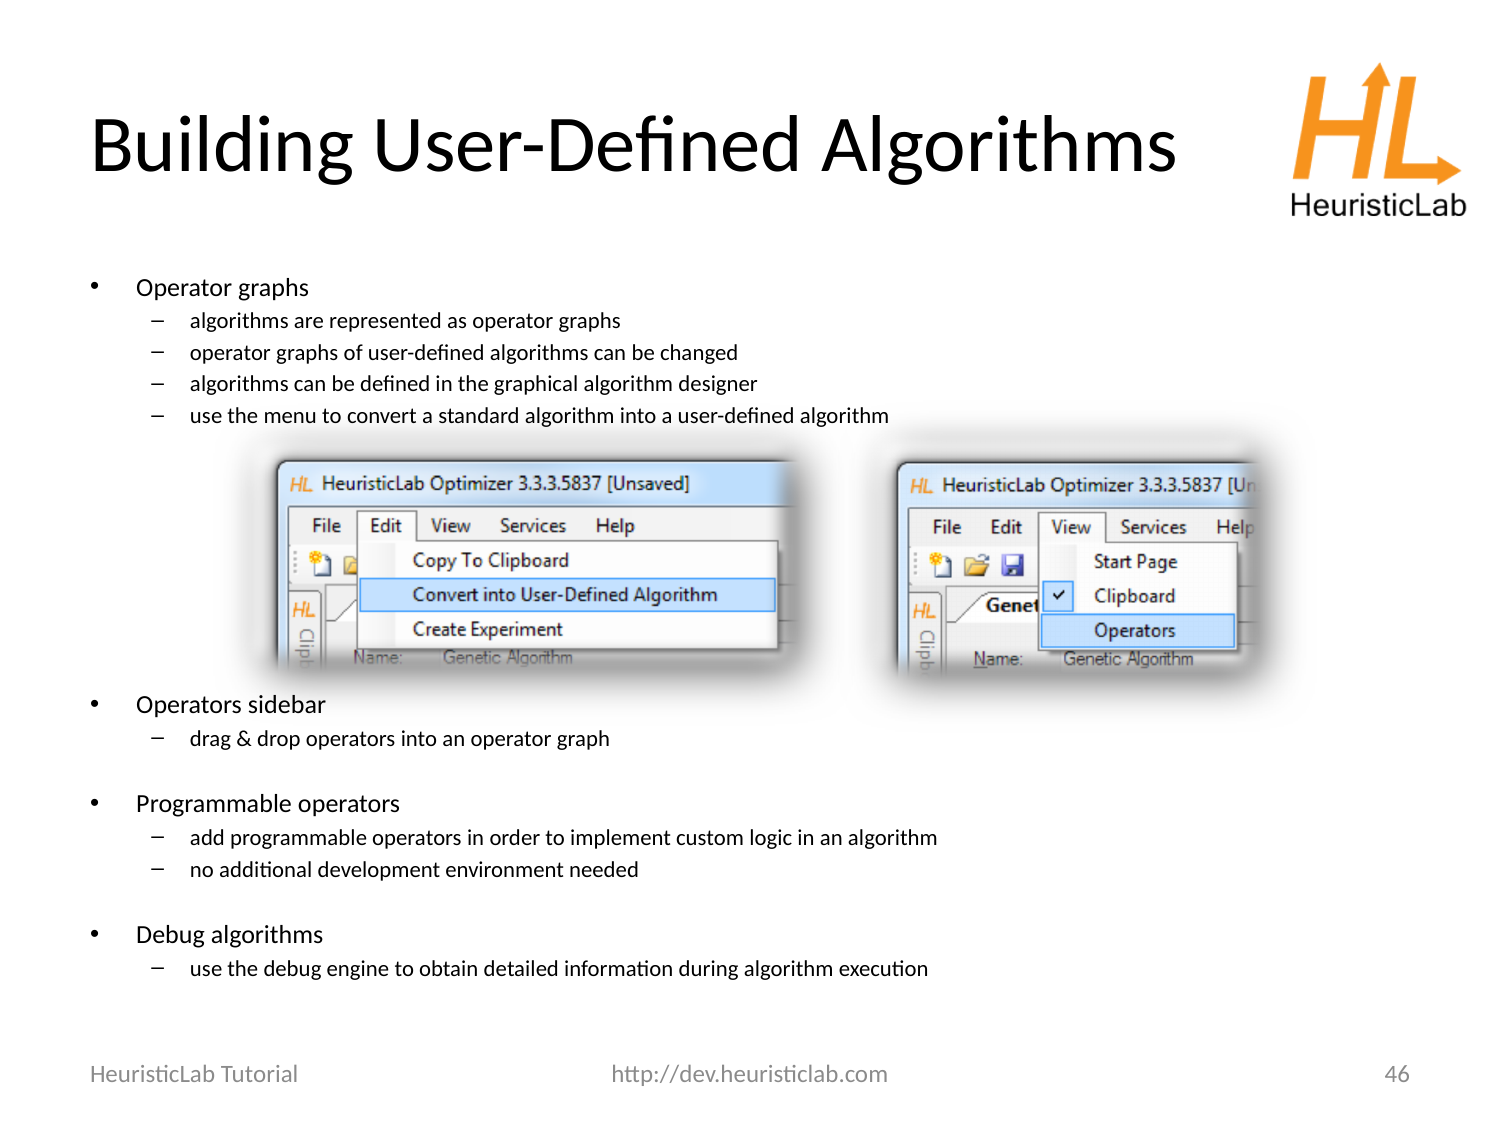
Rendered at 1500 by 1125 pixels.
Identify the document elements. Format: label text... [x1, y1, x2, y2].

title Building User-Defined Algorithms [75, 45, 1282, 233]
picture [1281, 27, 1474, 244]
list Operator graphs algorithms are represented as operator graphs operator graphs of user-defined algorithms can be changed algorithms can be defined in the graphical algorithm designer use the menu to convert a standard algorithm into a user-defined algorithm Operators sidebar drag & drop operators into an operator graph Programmable operators add programmable operators in order to implement custom logic in an algorithm no additional development environment needed Debug algorithms use the debug engine to obtain detailed information during algorithm execution [75, 262, 1425, 1005]
slide_number 46 [1074, 1042, 1425, 1103]
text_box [237, 424, 1263, 682]
slide_number HeuristicLab Tutorial [75, 1042, 425, 1103]
footer http://dev.heuristiclab.com [512, 1042, 988, 1103]
